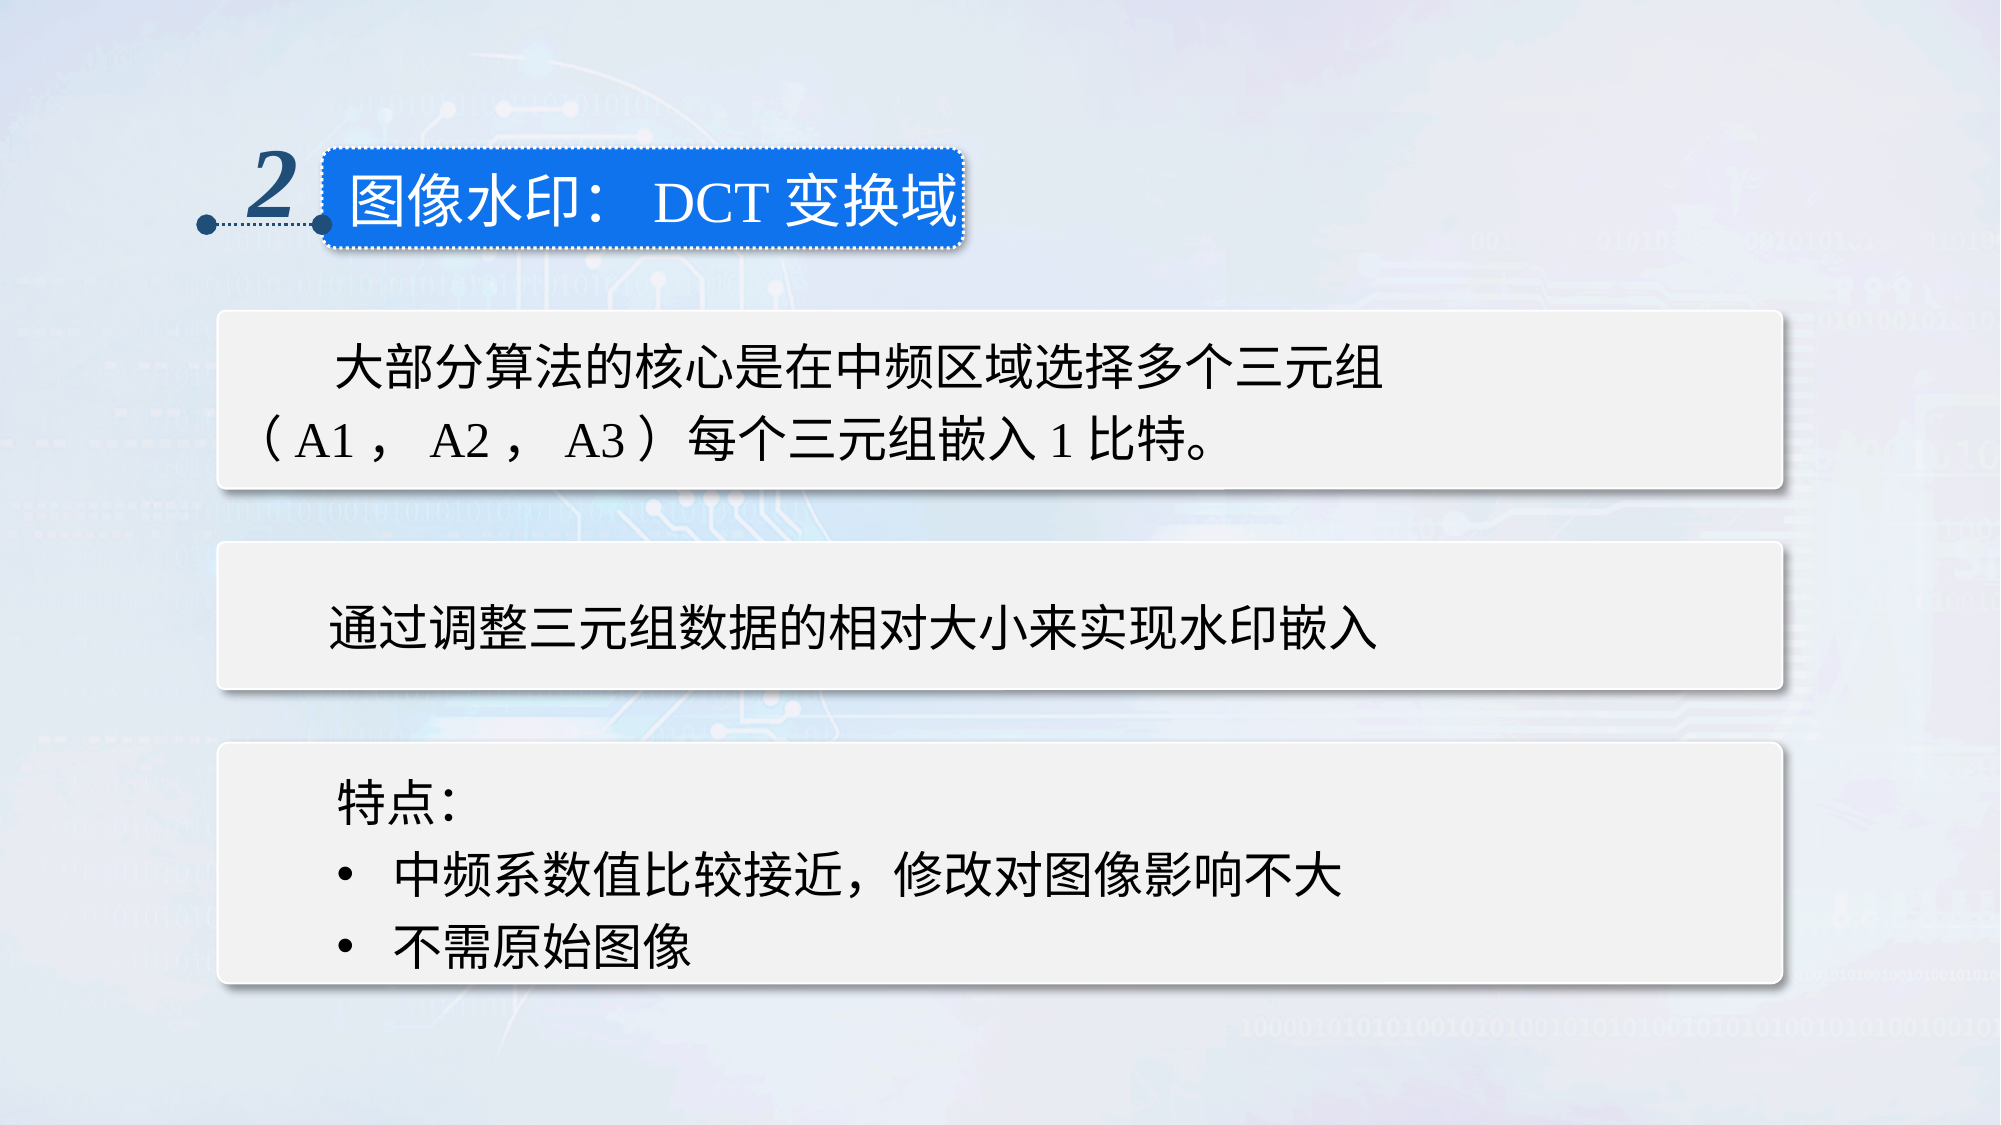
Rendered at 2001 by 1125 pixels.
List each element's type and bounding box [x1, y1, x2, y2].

text_box [217, 742, 1783, 984]
text_box [206, 110, 964, 248]
text_box [217, 310, 1821, 489]
text_box [217, 542, 1783, 689]
picture [0, 0, 2000, 1125]
